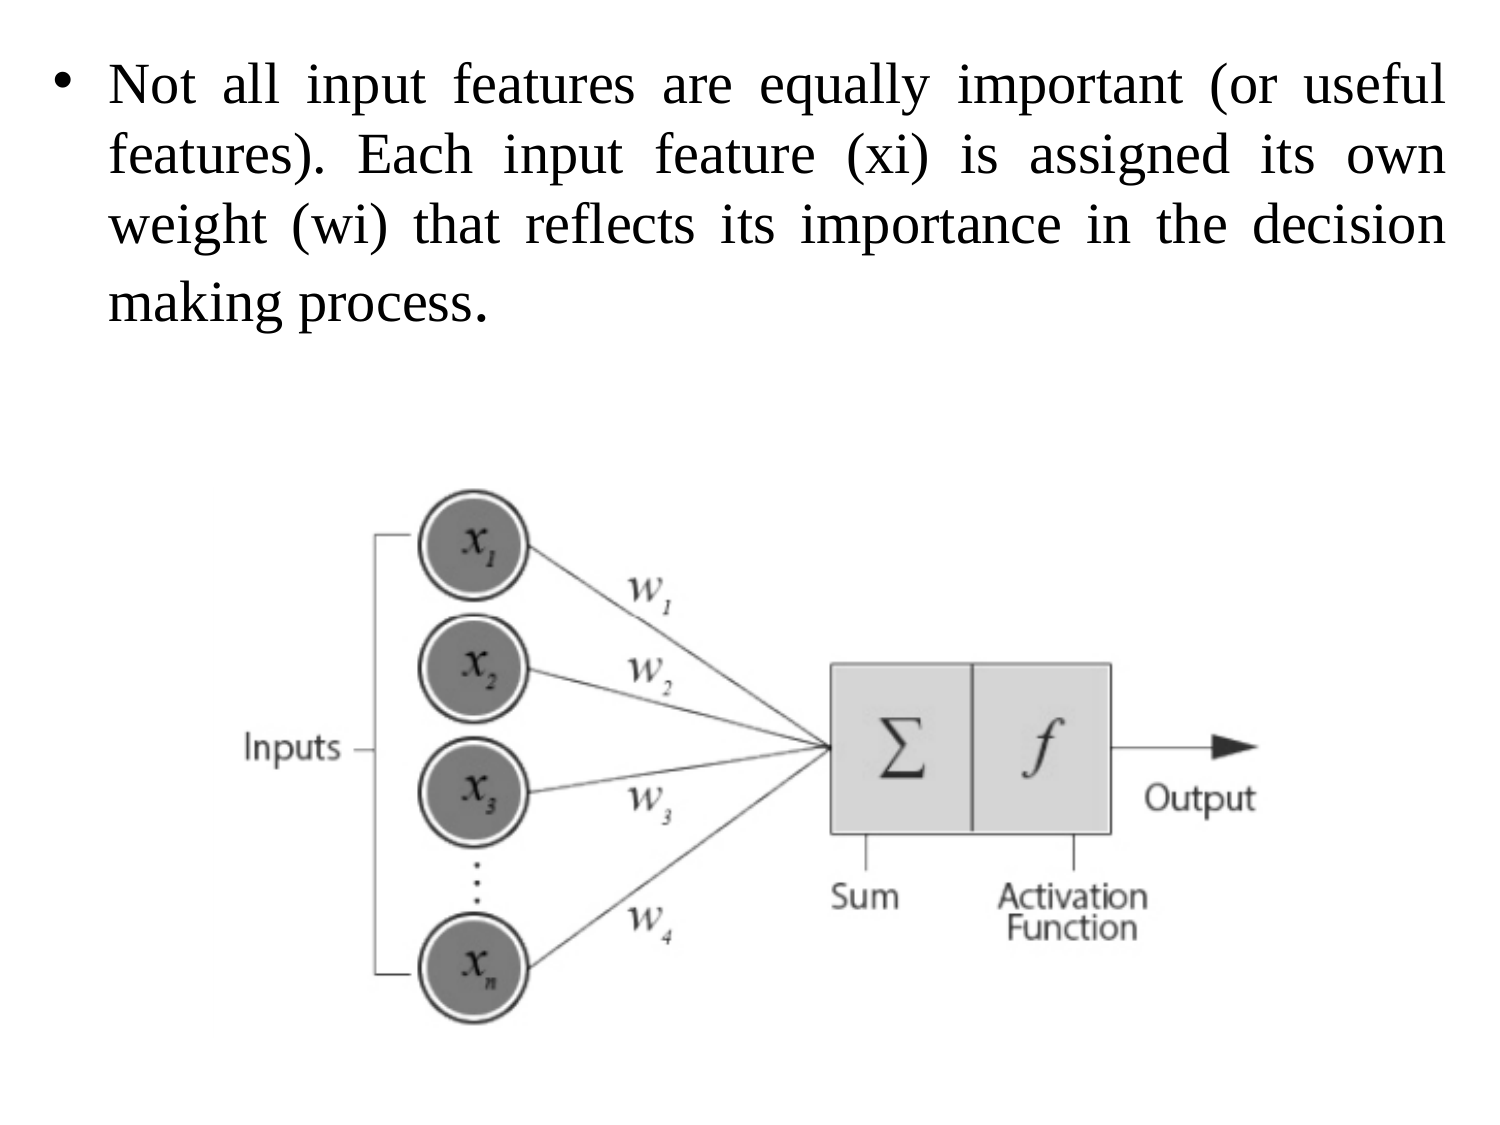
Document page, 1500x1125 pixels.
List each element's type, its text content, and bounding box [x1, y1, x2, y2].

picture [212, 487, 1299, 1038]
list Not all input features are equally important (or useful features). Each input feature (xi) is assigned its own weight (wi) that reflects its importance in the decision making process. [37, 37, 1463, 375]
